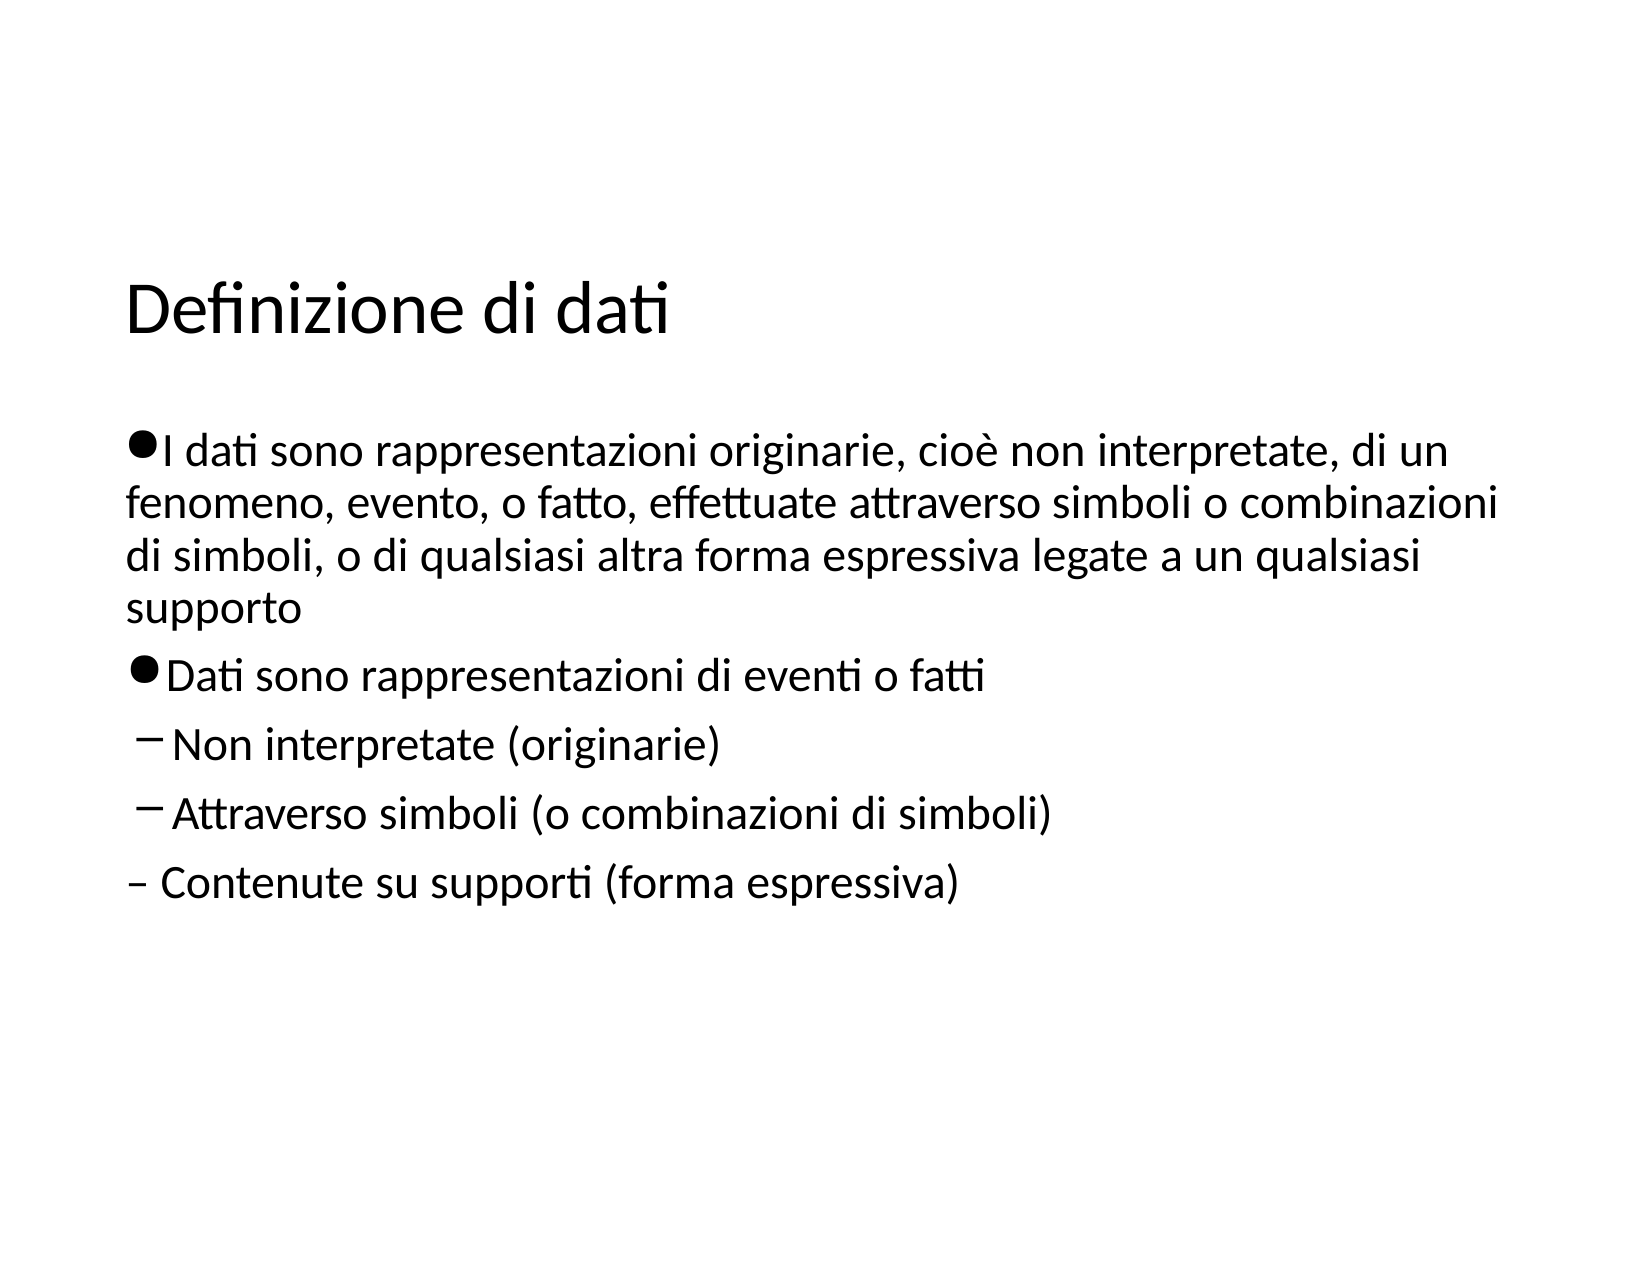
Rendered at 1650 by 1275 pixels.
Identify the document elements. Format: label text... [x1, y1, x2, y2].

title Definizione di dati [123, 255, 675, 415]
text_box I dati sono rappresentazioni originarie, cioè non interpretate, di un fenomeno, evento, o fatto, effettuate attraverso simboli o combinazioni di simboli, o di qualsiasi altra forma espressiva legate a un qualsiasi supporto Dati sono rappresentazioni di eventi o fatti Non interpretate (originarie) Attraverso simboli (o combinazioni di simboli) – Contenute su supporti (forma espressiva) [123, 415, 1520, 908]
